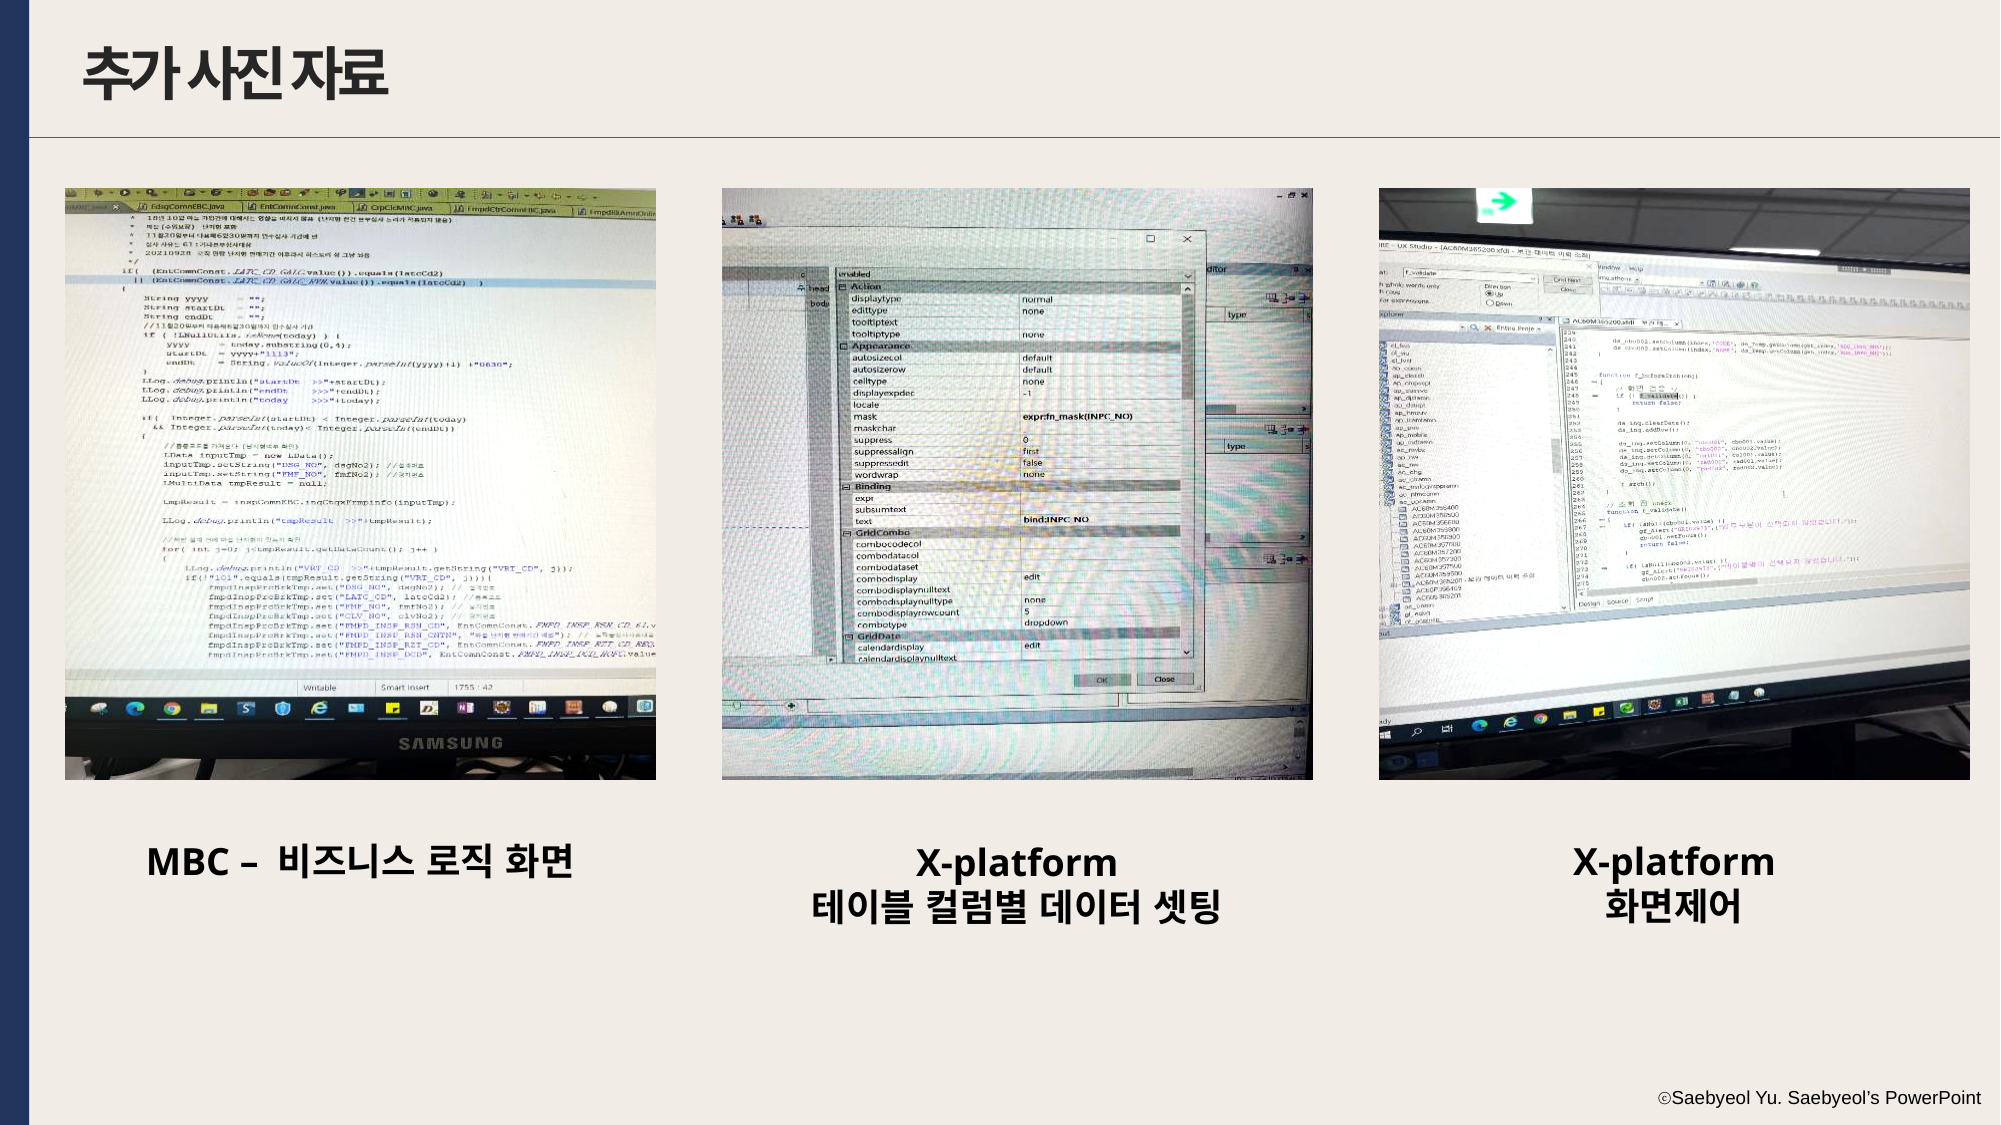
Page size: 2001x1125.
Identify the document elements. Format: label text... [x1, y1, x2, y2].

text_box 추가 사진 자료 [66, 29, 407, 115]
picture [722, 188, 1313, 780]
text_box X-platform 테이블 컬럼별 데이터 셋팅 [722, 831, 1313, 937]
text_box [0, 0, 30, 1125]
picture [64, 188, 656, 780]
picture [1379, 188, 1970, 780]
text_box X-platform 화면제어 [1379, 830, 1970, 936]
text_box MBC – 비즈니스 로직 화면 [64, 830, 656, 891]
